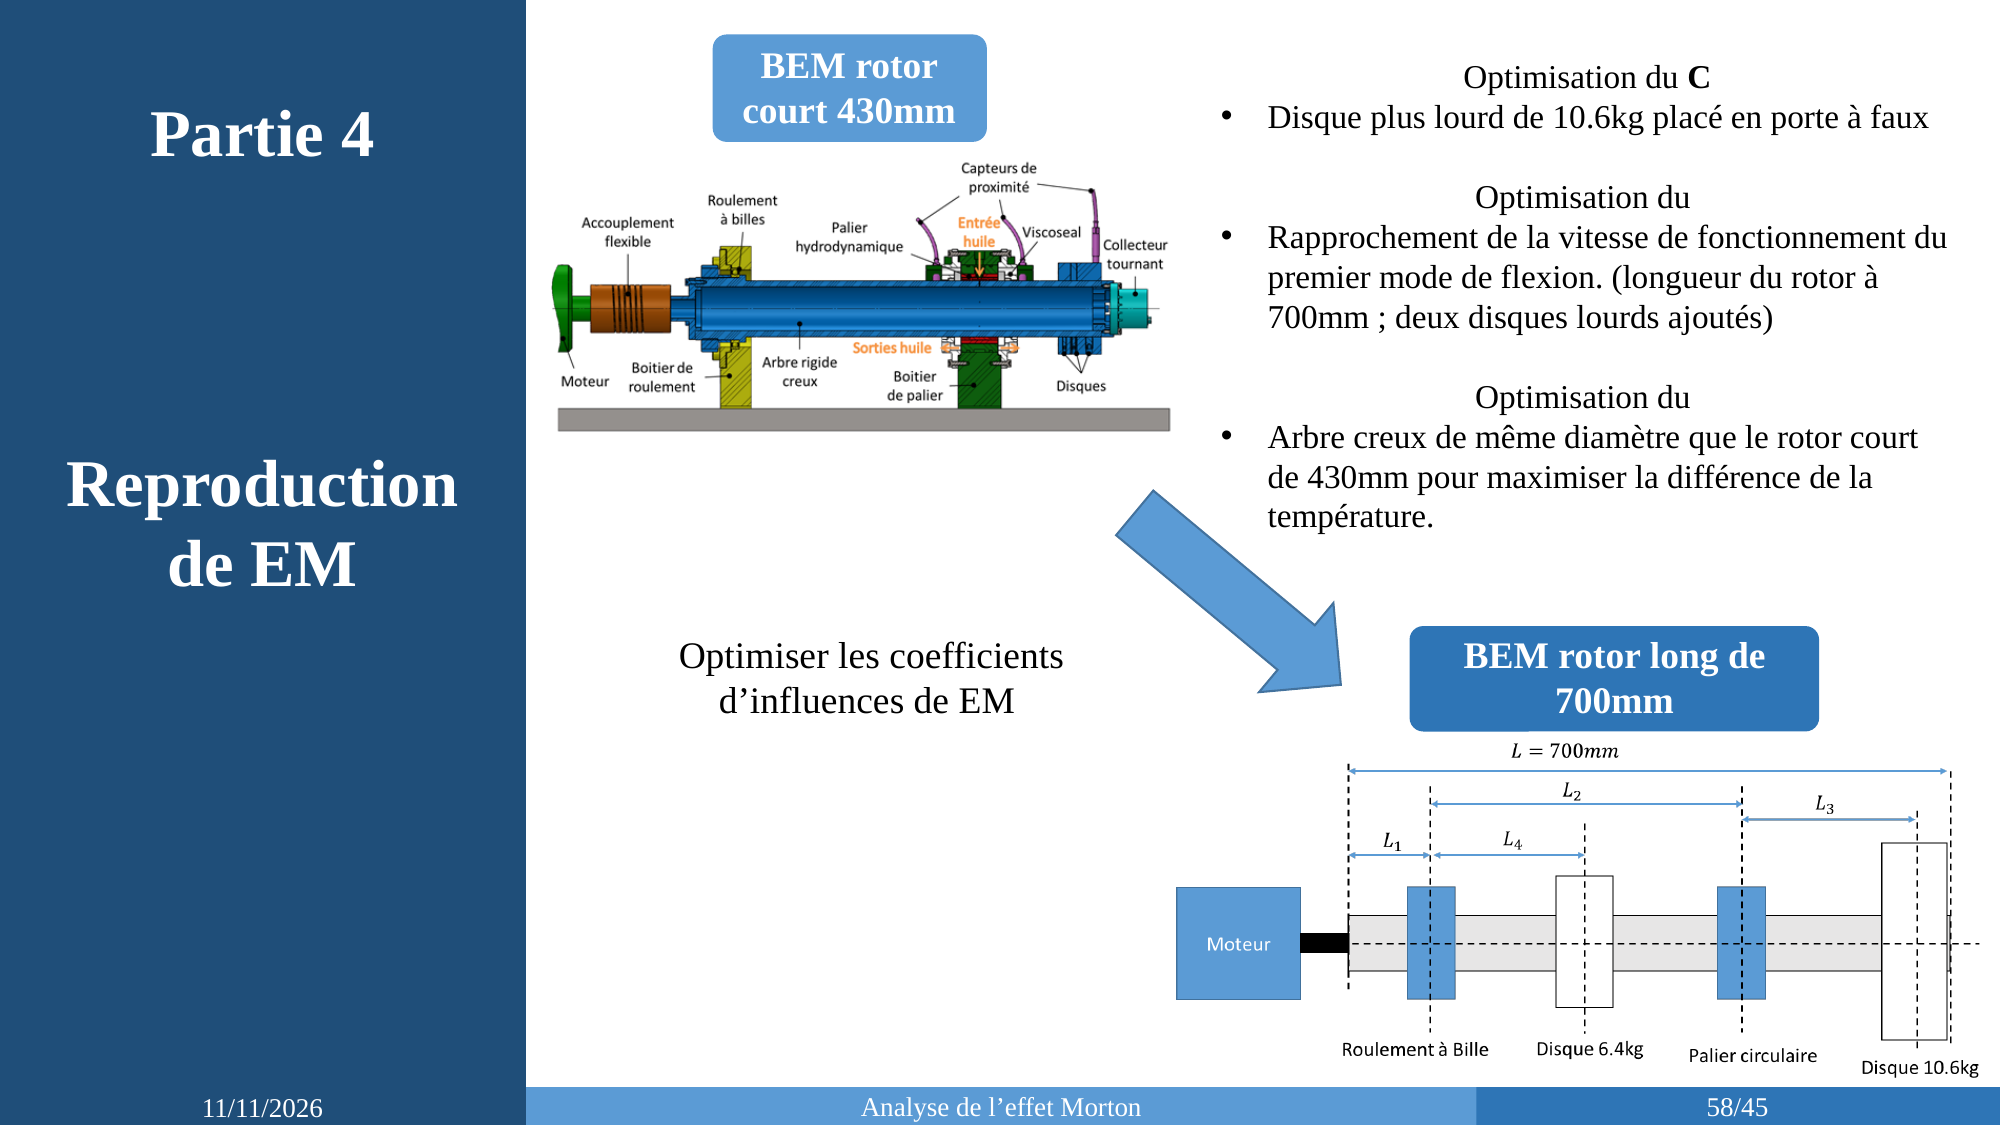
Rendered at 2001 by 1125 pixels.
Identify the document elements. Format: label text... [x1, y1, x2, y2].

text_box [1400, 623, 1829, 732]
text_box [0, 0, 526, 1125]
text_box Partie 4 [135, 82, 390, 178]
slide_number 58/45 [1477, 1087, 2000, 1125]
text_box Reproduction de EM [10, 432, 515, 608]
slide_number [0, 1087, 525, 1125]
footer Analyse de l’effet Morton [526, 1087, 1477, 1125]
picture [1176, 734, 1998, 1093]
picture [551, 153, 1180, 433]
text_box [712, 33, 987, 142]
text_box [1114, 489, 1342, 694]
